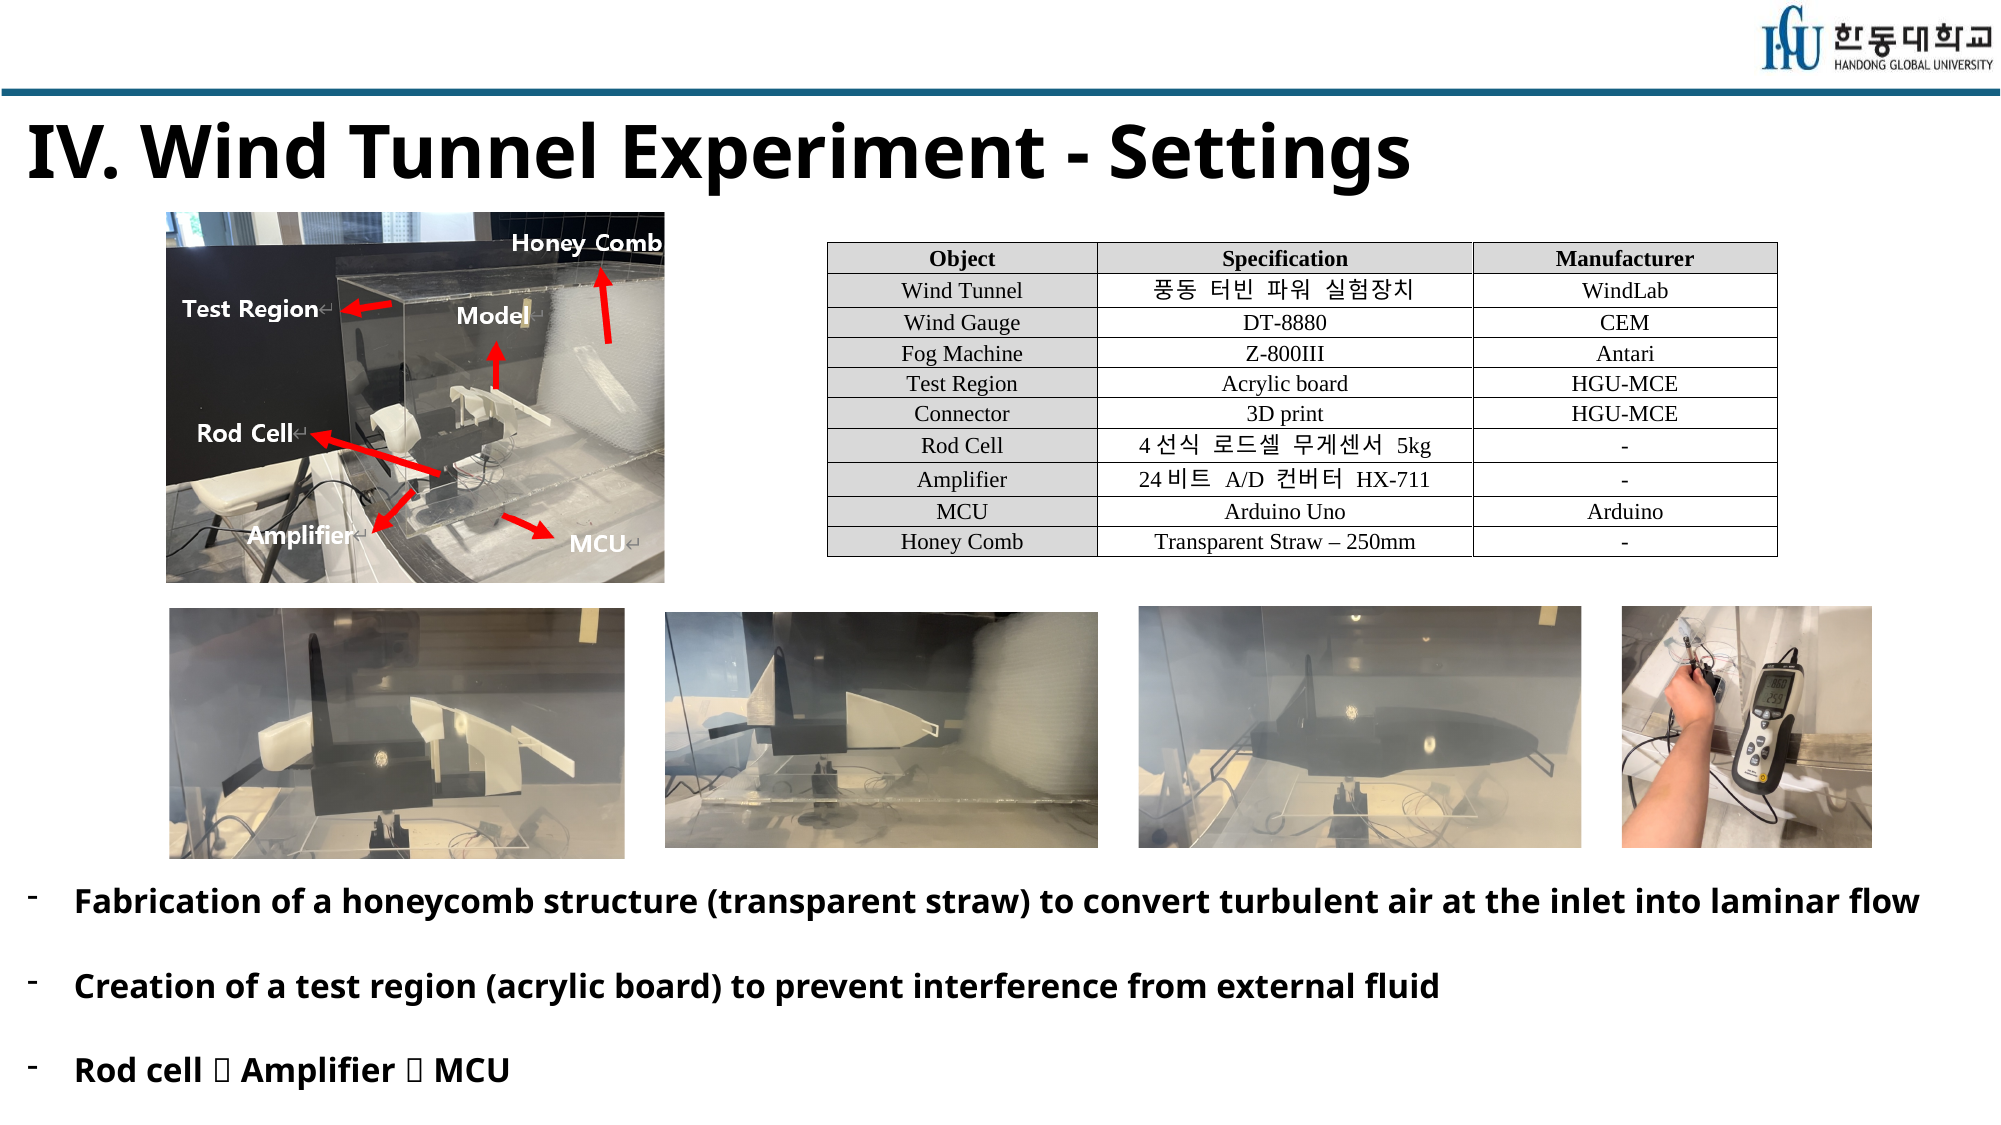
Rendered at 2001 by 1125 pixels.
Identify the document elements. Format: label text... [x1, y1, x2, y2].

title IV. Wind Tunnel Experiment - Settings [12, 106, 1816, 202]
picture [164, 211, 666, 584]
picture [168, 608, 625, 860]
picture [1754, 0, 2000, 76]
picture [664, 241, 1878, 849]
text_box Fabrication of a honeycomb structure (transparent straw) to convert turbulent air at the inlet into laminar flow Creation of a test region (acrylic board) to prevent interference from external fluid Rod cell  Amplifier  MCU [12, 872, 1978, 1097]
